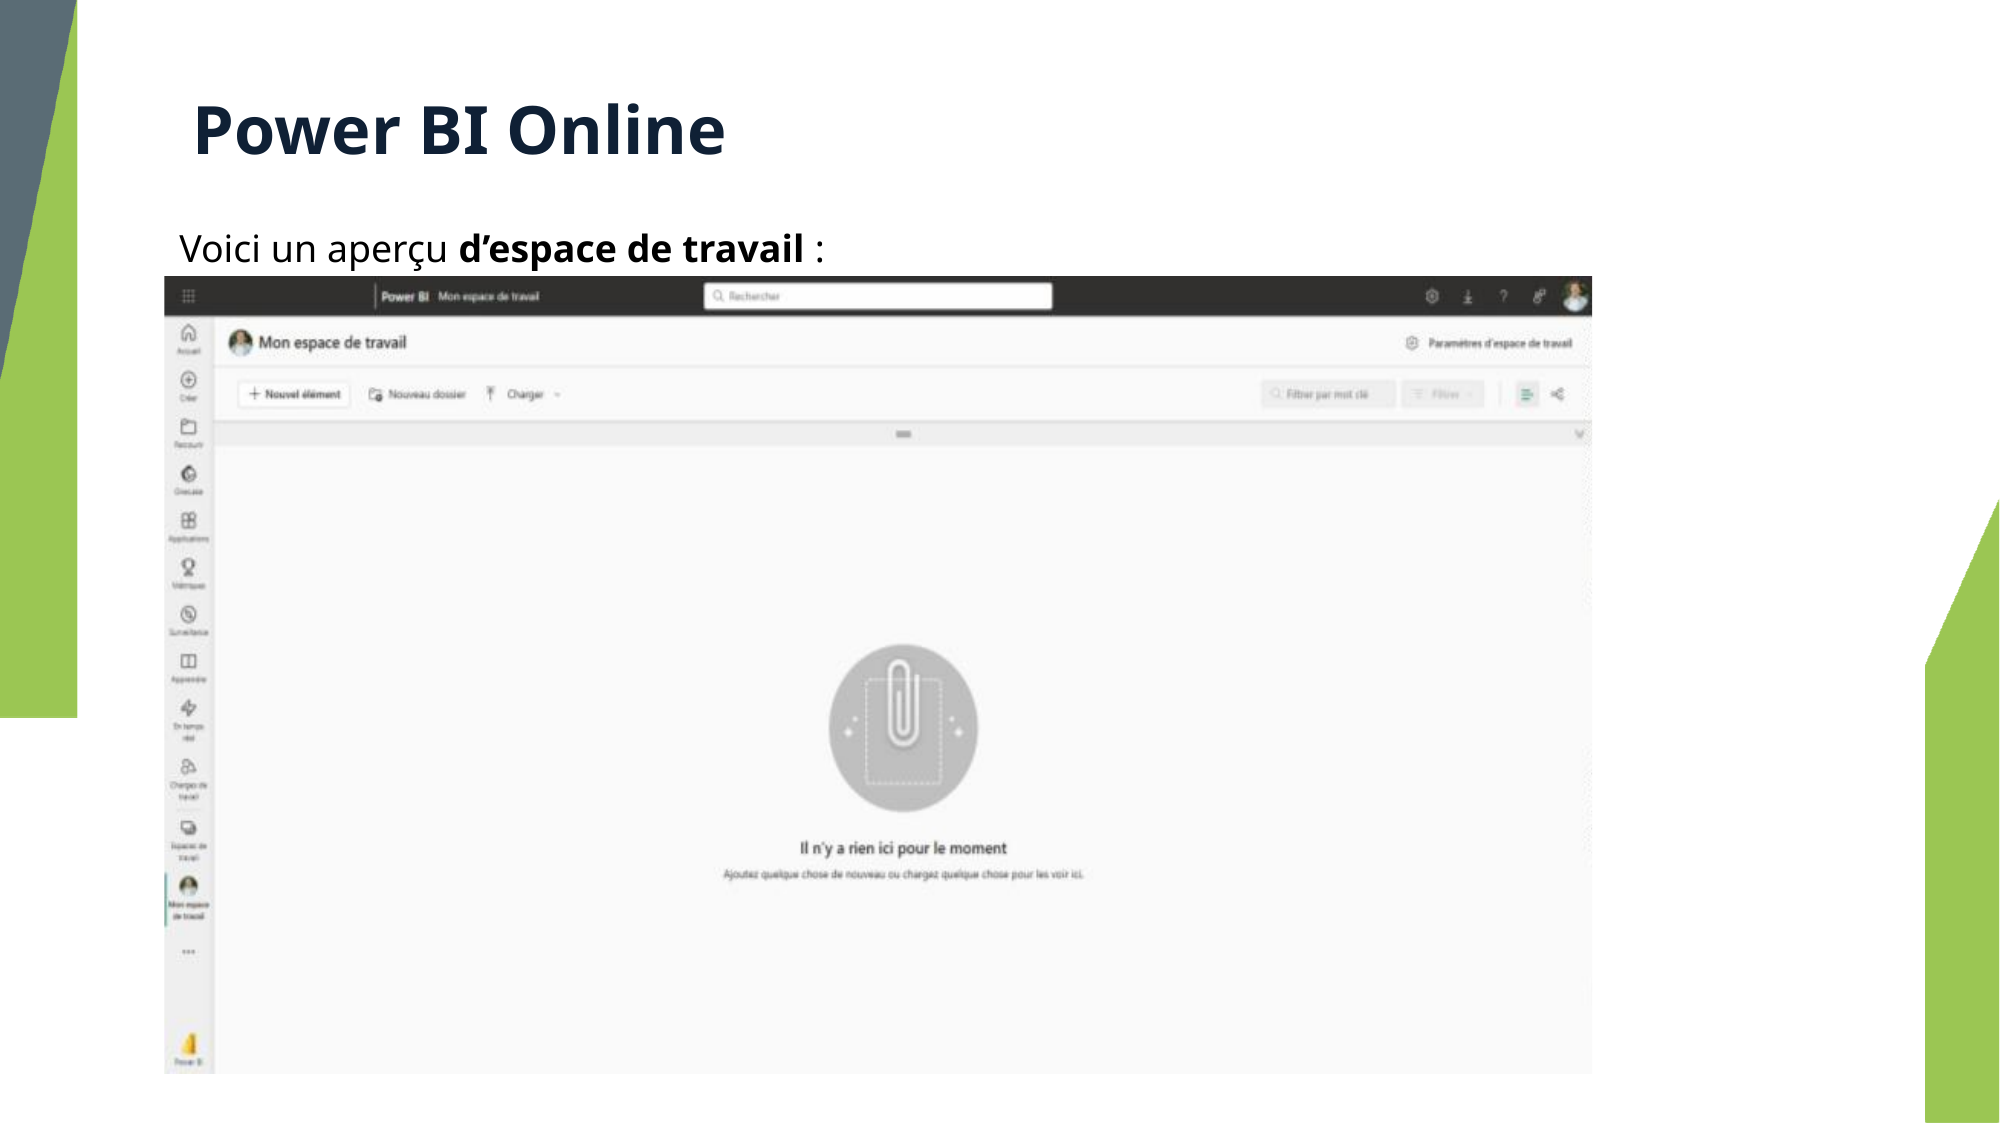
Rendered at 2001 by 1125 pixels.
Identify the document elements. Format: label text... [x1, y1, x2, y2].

subtitle Voici un aperçu d’espace de travail : [164, 194, 1874, 304]
picture [1924, 498, 2000, 1125]
picture [0, 0, 79, 720]
title Power BI Online [79, 51, 965, 176]
text_box [164, 276, 1593, 1074]
